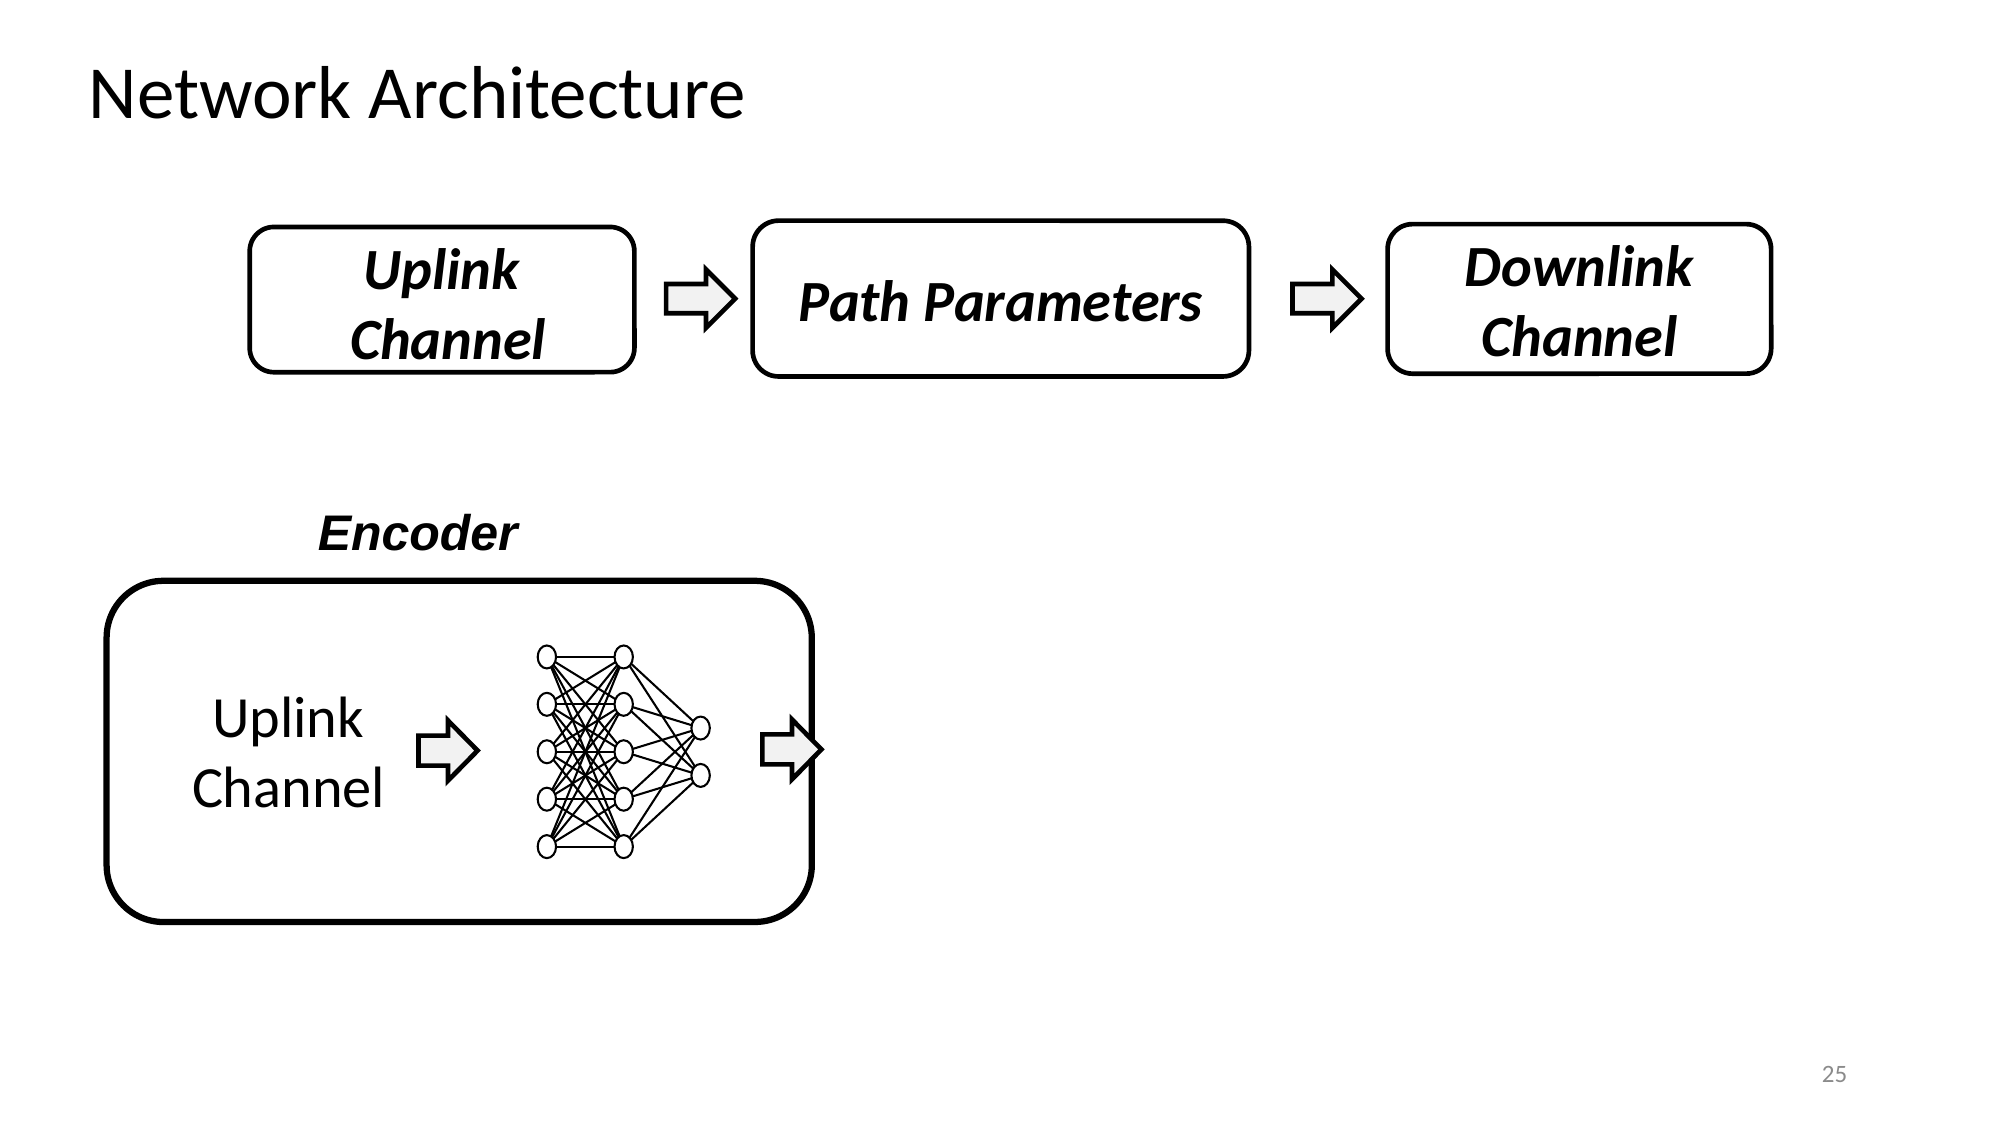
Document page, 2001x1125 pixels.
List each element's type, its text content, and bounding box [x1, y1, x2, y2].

text_box Network Architecture [74, 36, 762, 141]
text_box [761, 716, 823, 782]
text_box Uplink Channel [173, 671, 404, 827]
text_box [417, 718, 480, 784]
text_box [685, 267, 737, 331]
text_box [537, 645, 710, 859]
text_box [105, 579, 813, 924]
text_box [1387, 220, 1772, 377]
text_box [211, 223, 685, 380]
text_box [1291, 267, 1364, 331]
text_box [752, 220, 1249, 377]
slide_number 25 [1412, 1042, 1863, 1103]
text_box Encoder [309, 496, 526, 565]
